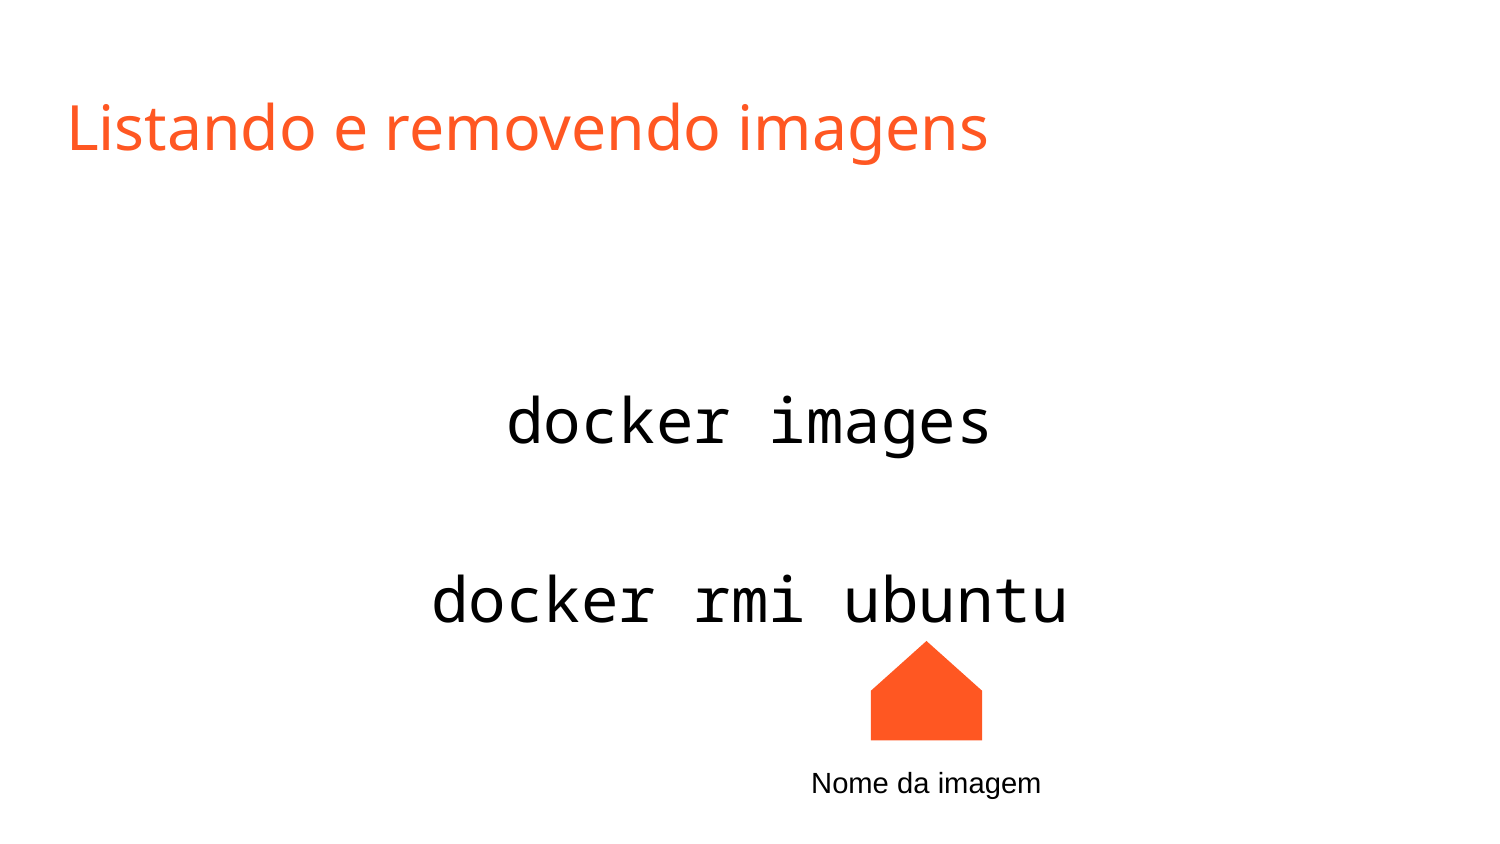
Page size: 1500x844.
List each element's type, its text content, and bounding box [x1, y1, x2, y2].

text_box docker rmi ubuntu [229, 544, 1271, 656]
text_box docker images [229, 366, 1271, 478]
title Listando e removendo imagens [51, 72, 1449, 167]
text_box Nome da imagem [791, 749, 1061, 819]
text_box [870, 640, 983, 741]
